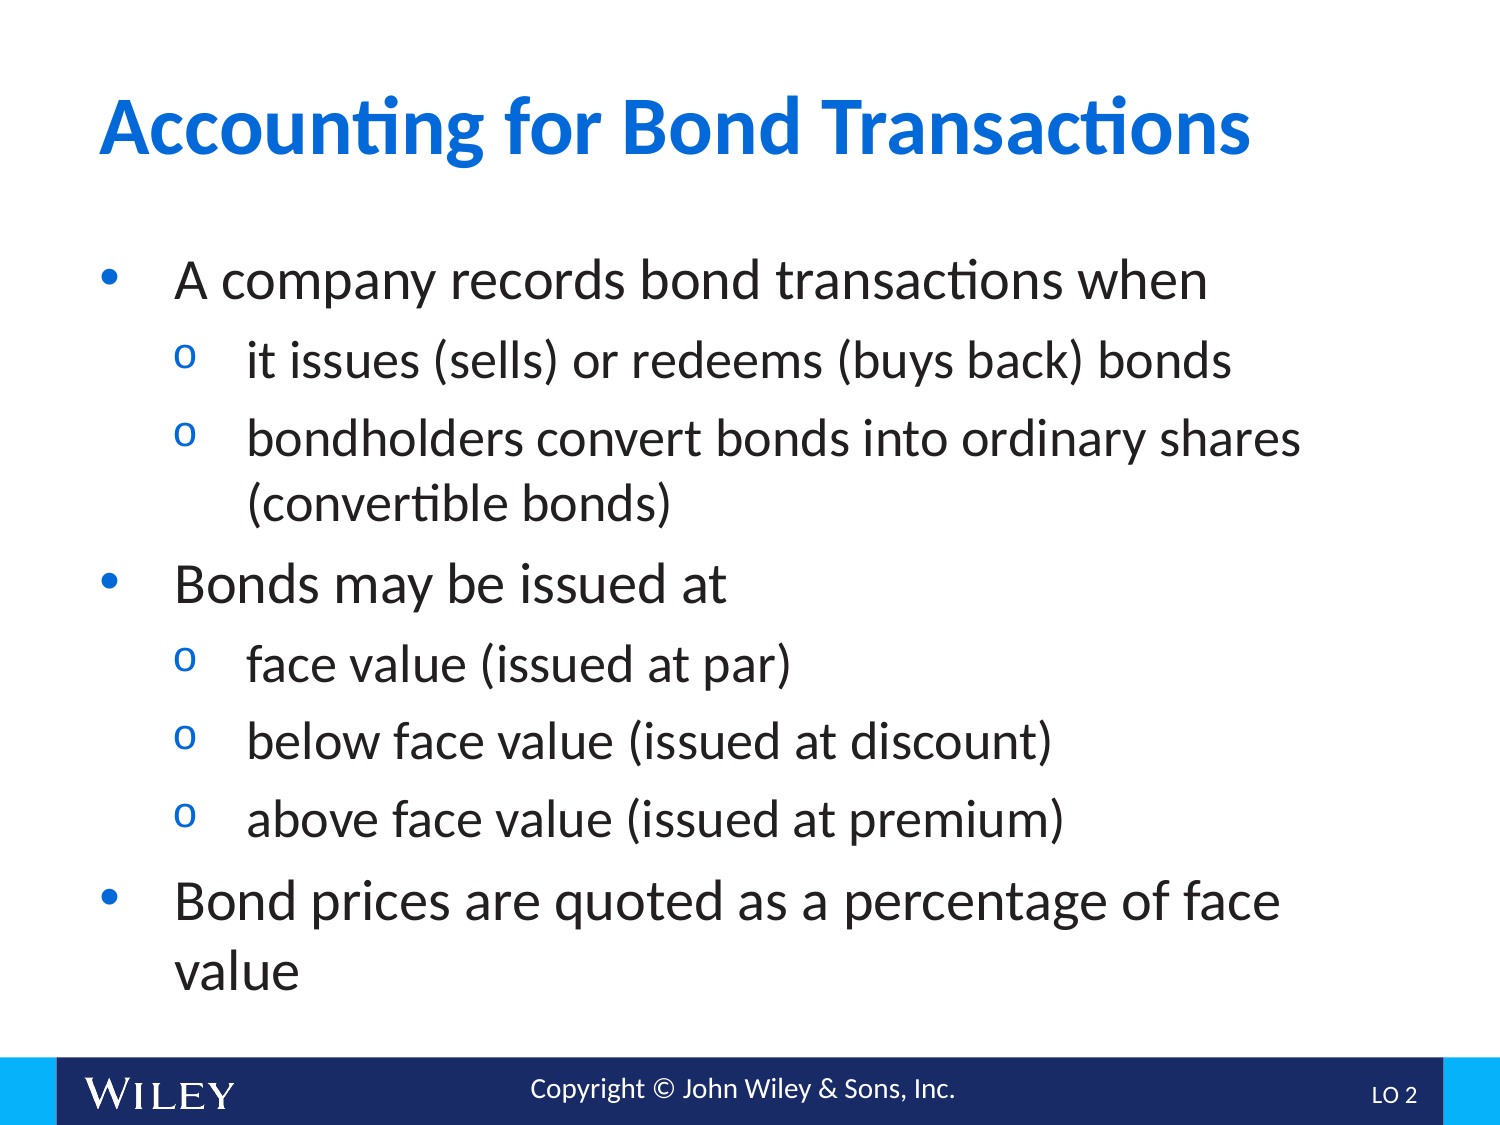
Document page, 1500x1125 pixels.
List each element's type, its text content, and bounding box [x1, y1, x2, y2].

list A company records bond transactions when it issues (sells) or redeems (buys back) bonds bondholders convert bonds into ordinary shares (convertible bonds) Bonds may be issued at face value (issued at par) below face value (issued at discount) above face value (issued at premium) Bond prices are quoted as a percentage of face value [84, 233, 1416, 1048]
list L O 2 [1309, 1065, 1433, 1125]
title Accounting for Bond Transactions [84, 75, 1416, 215]
